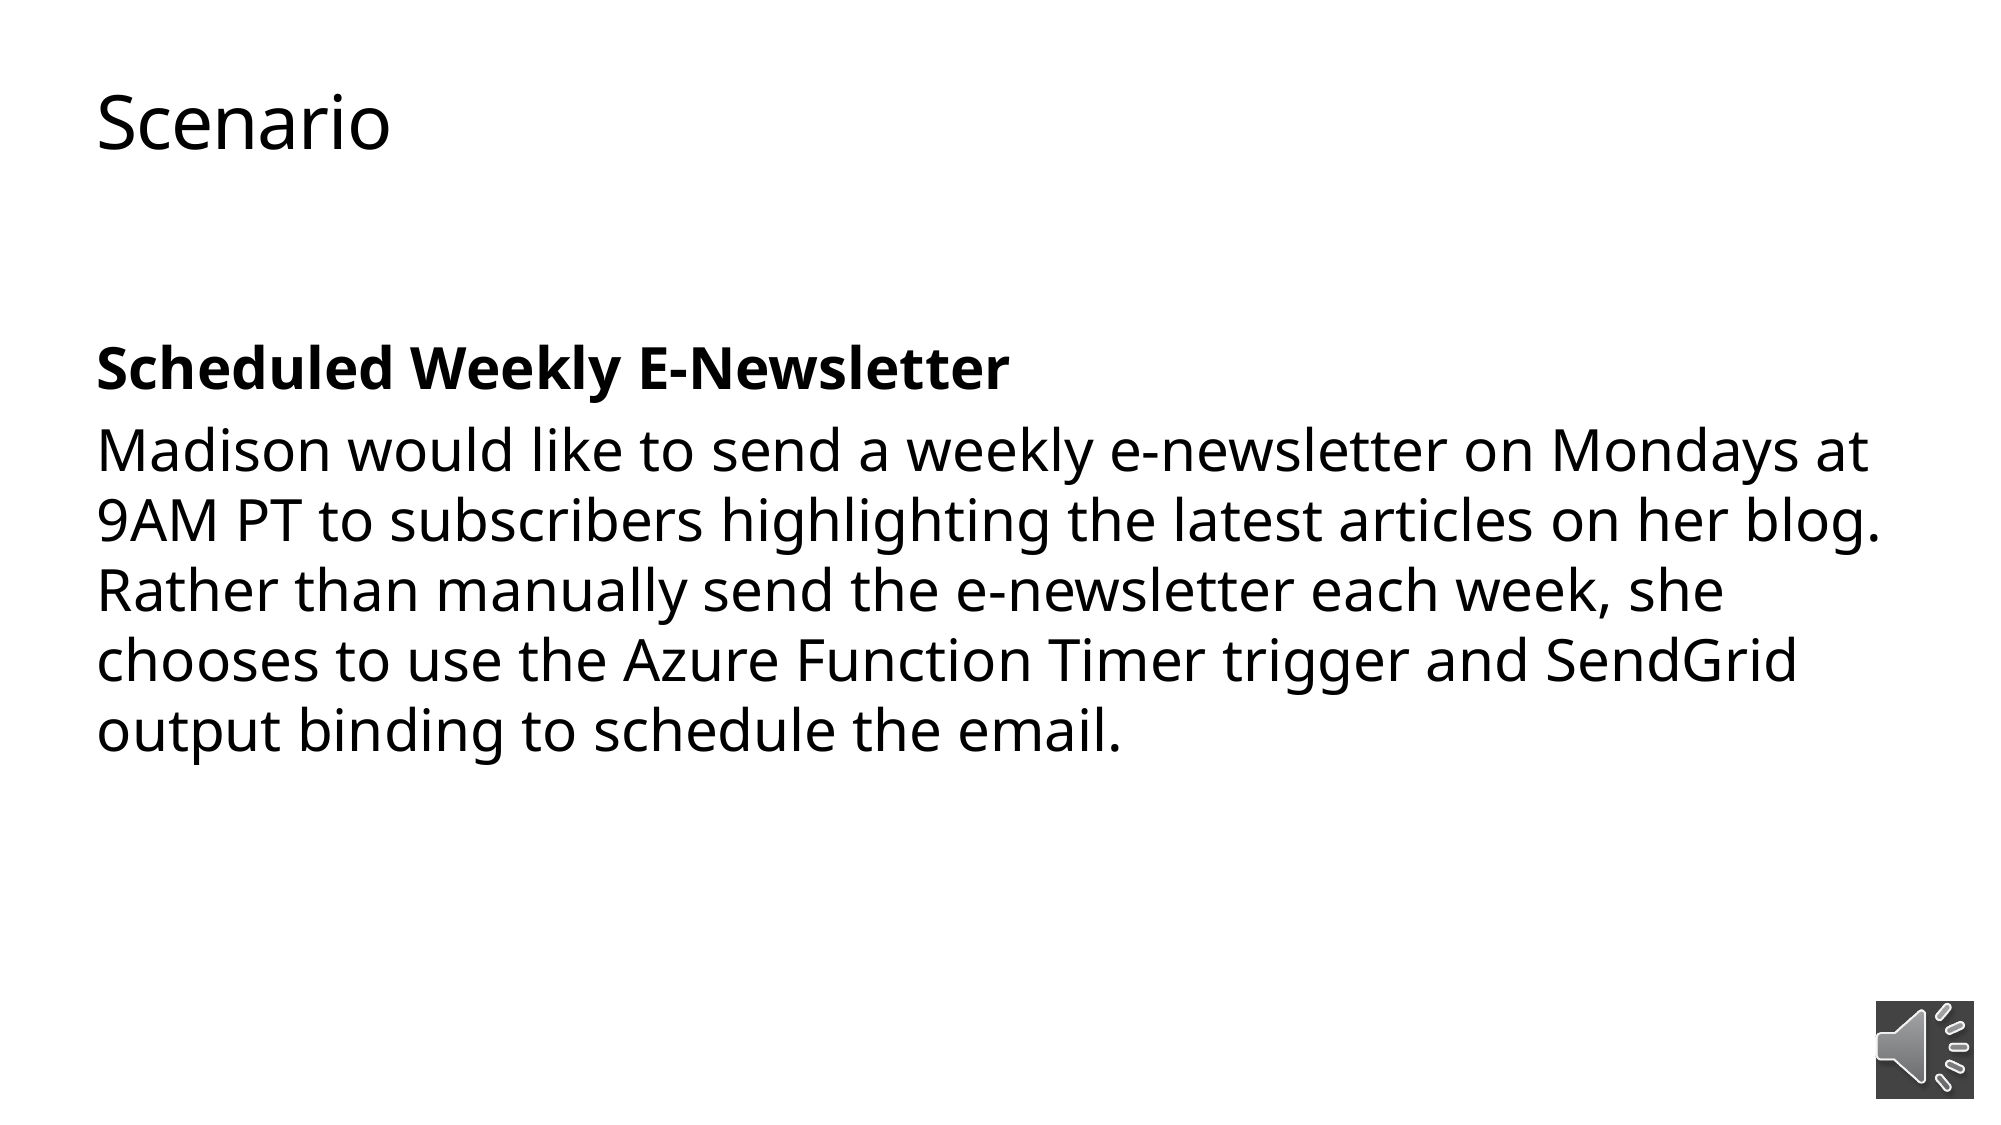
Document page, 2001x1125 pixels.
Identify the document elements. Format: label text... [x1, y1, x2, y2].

title Scenario [96, 75, 1904, 166]
picture [1874, 999, 1976, 1101]
list Scheduled Weekly E-Newsletter Madison would like to send a weekly e-newsletter on Mondays at 9AM PT to subscribers highlighting the latest articles on her blog. Rather than manually send the e-newsletter each week, she chooses to use the Azure Function Timer trigger and SendGrid output binding to schedule the email. [96, 331, 1905, 969]
